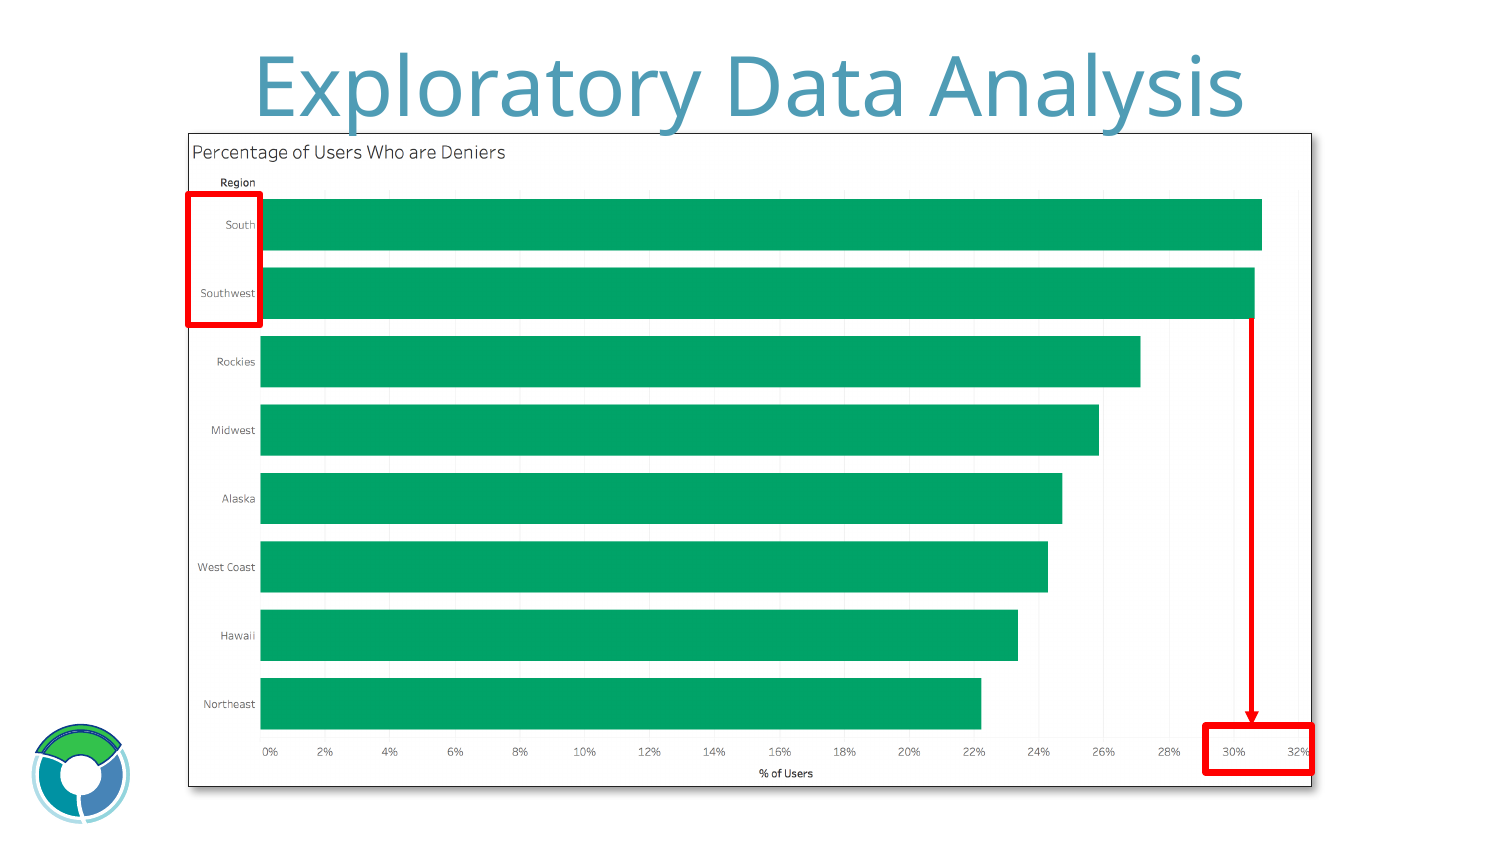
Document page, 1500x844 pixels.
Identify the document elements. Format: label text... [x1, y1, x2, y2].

text_box [0, 134, 1500, 844]
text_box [16, 718, 128, 833]
text_box Exploratory Data Analysis [0, 0, 1500, 134]
picture [187, 133, 1313, 787]
